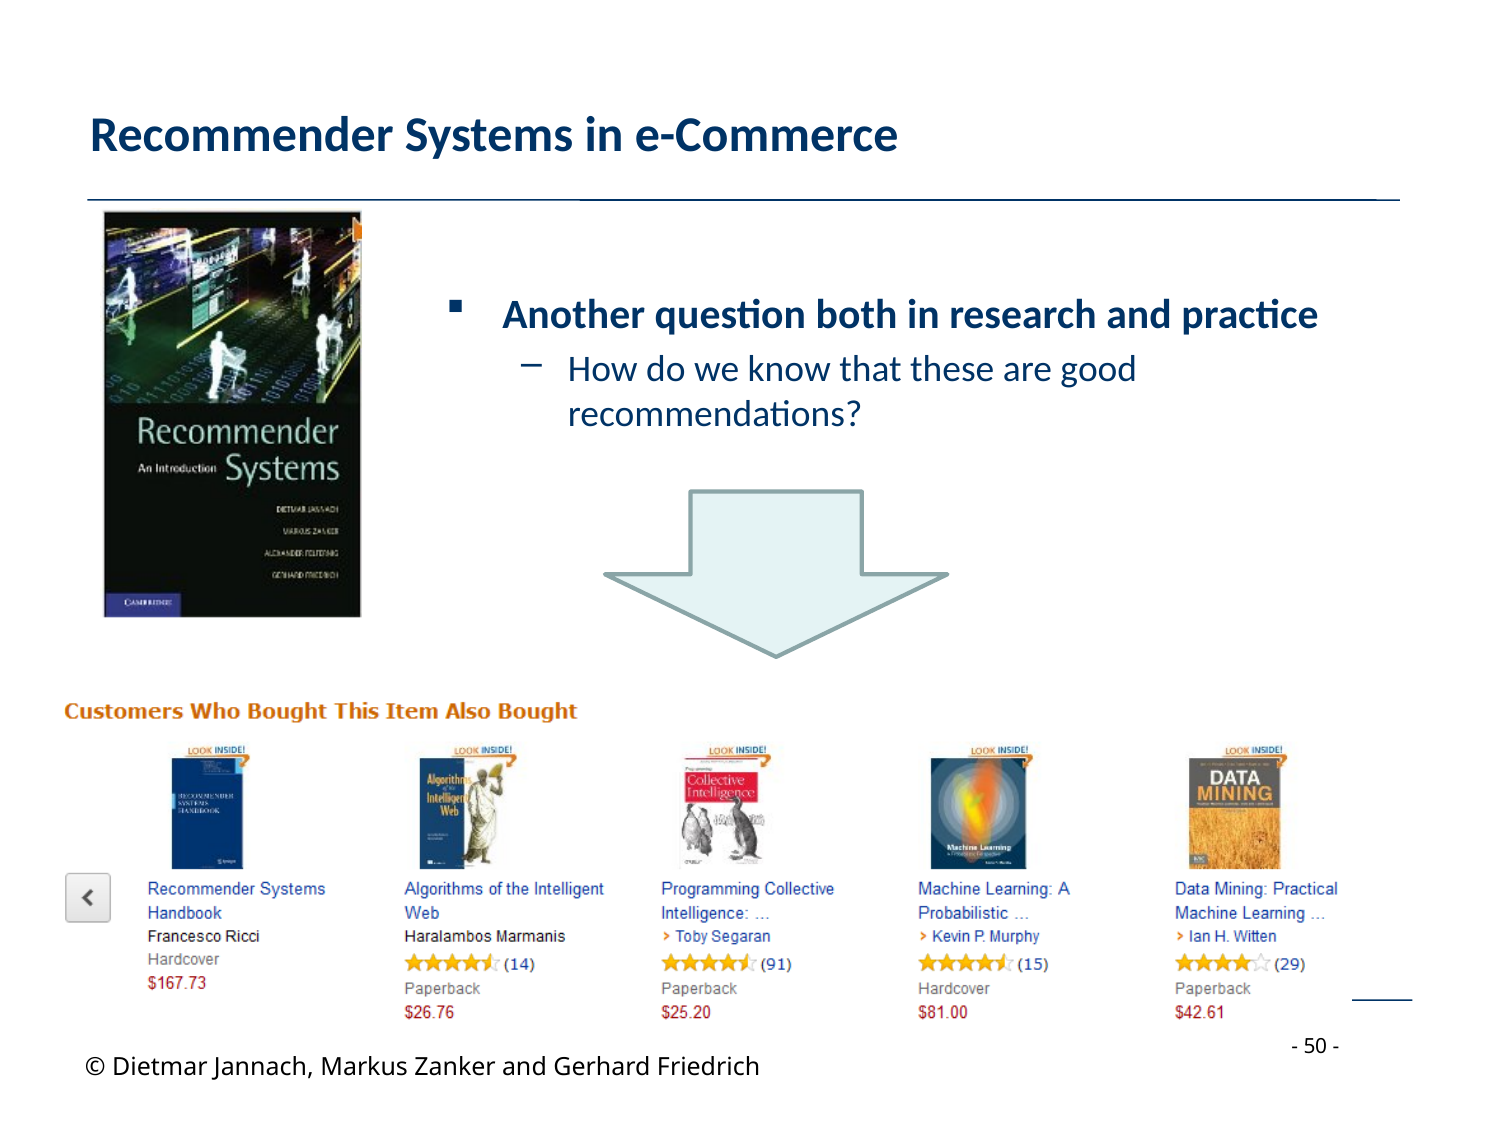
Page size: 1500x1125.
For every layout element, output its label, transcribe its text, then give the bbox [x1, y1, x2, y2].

list Another question both in research and practice How do we know that these are good recommendations? [430, 278, 1426, 1011]
title Recommender Systems in e-Commerce [74, 37, 1426, 226]
picture [64, 692, 1352, 1026]
text_box [602, 489, 950, 659]
picture [100, 207, 362, 620]
